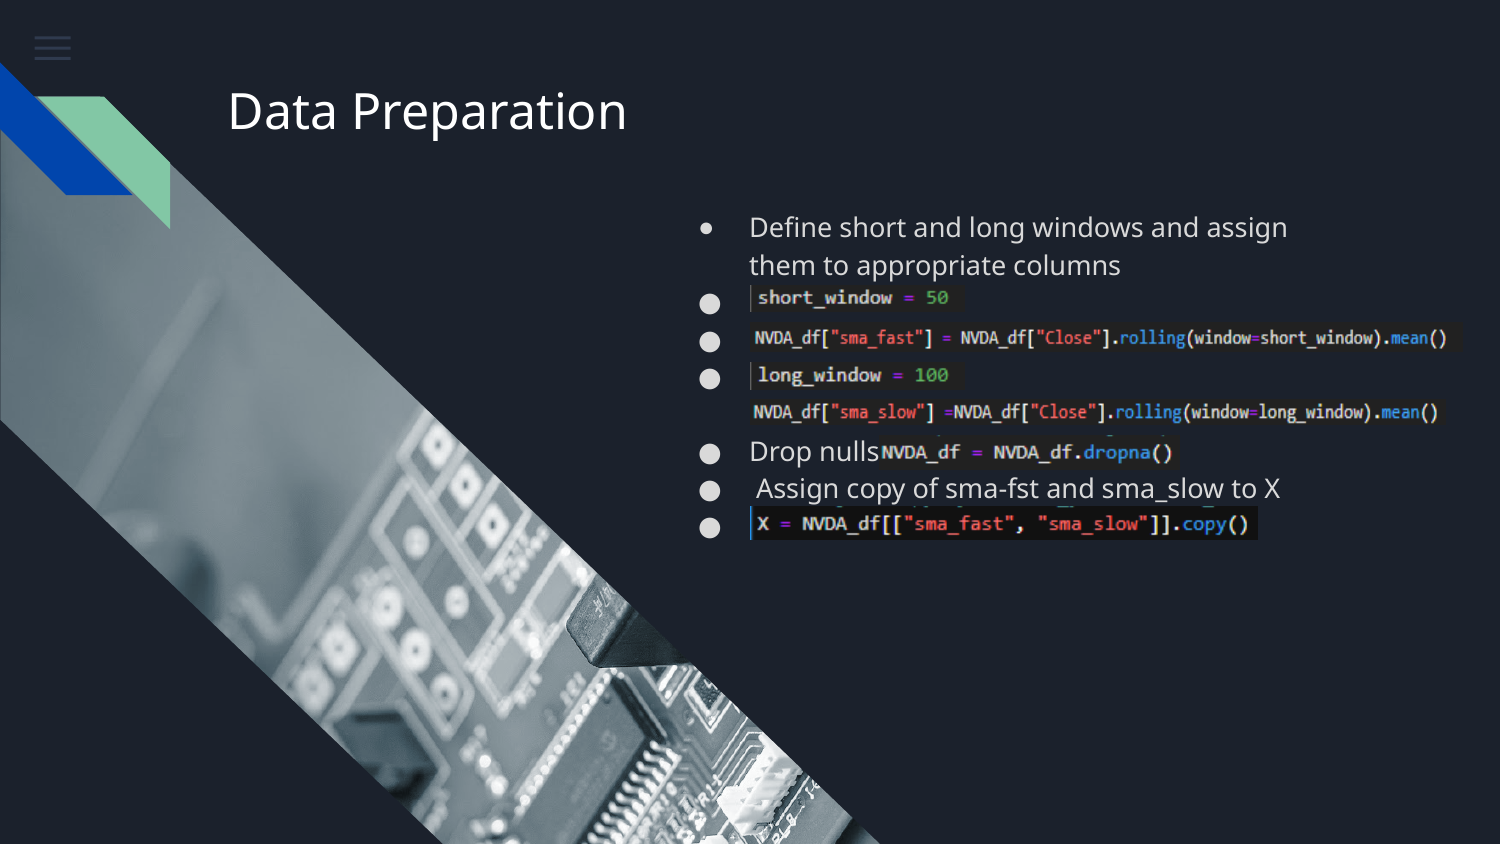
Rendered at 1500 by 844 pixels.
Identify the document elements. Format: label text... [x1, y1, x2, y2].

picture [749, 362, 965, 390]
picture [749, 506, 1259, 540]
picture [749, 399, 1446, 425]
picture [749, 284, 965, 312]
title Data Preparation [212, 64, 1368, 215]
list Define short and long windows and assign them to appropriate columns - - - Drop nulls Assign copy of sma-fst and sma_slow to X - [659, 190, 1368, 628]
picture [749, 322, 1463, 353]
picture [0, 97, 880, 844]
picture [879, 435, 1180, 470]
